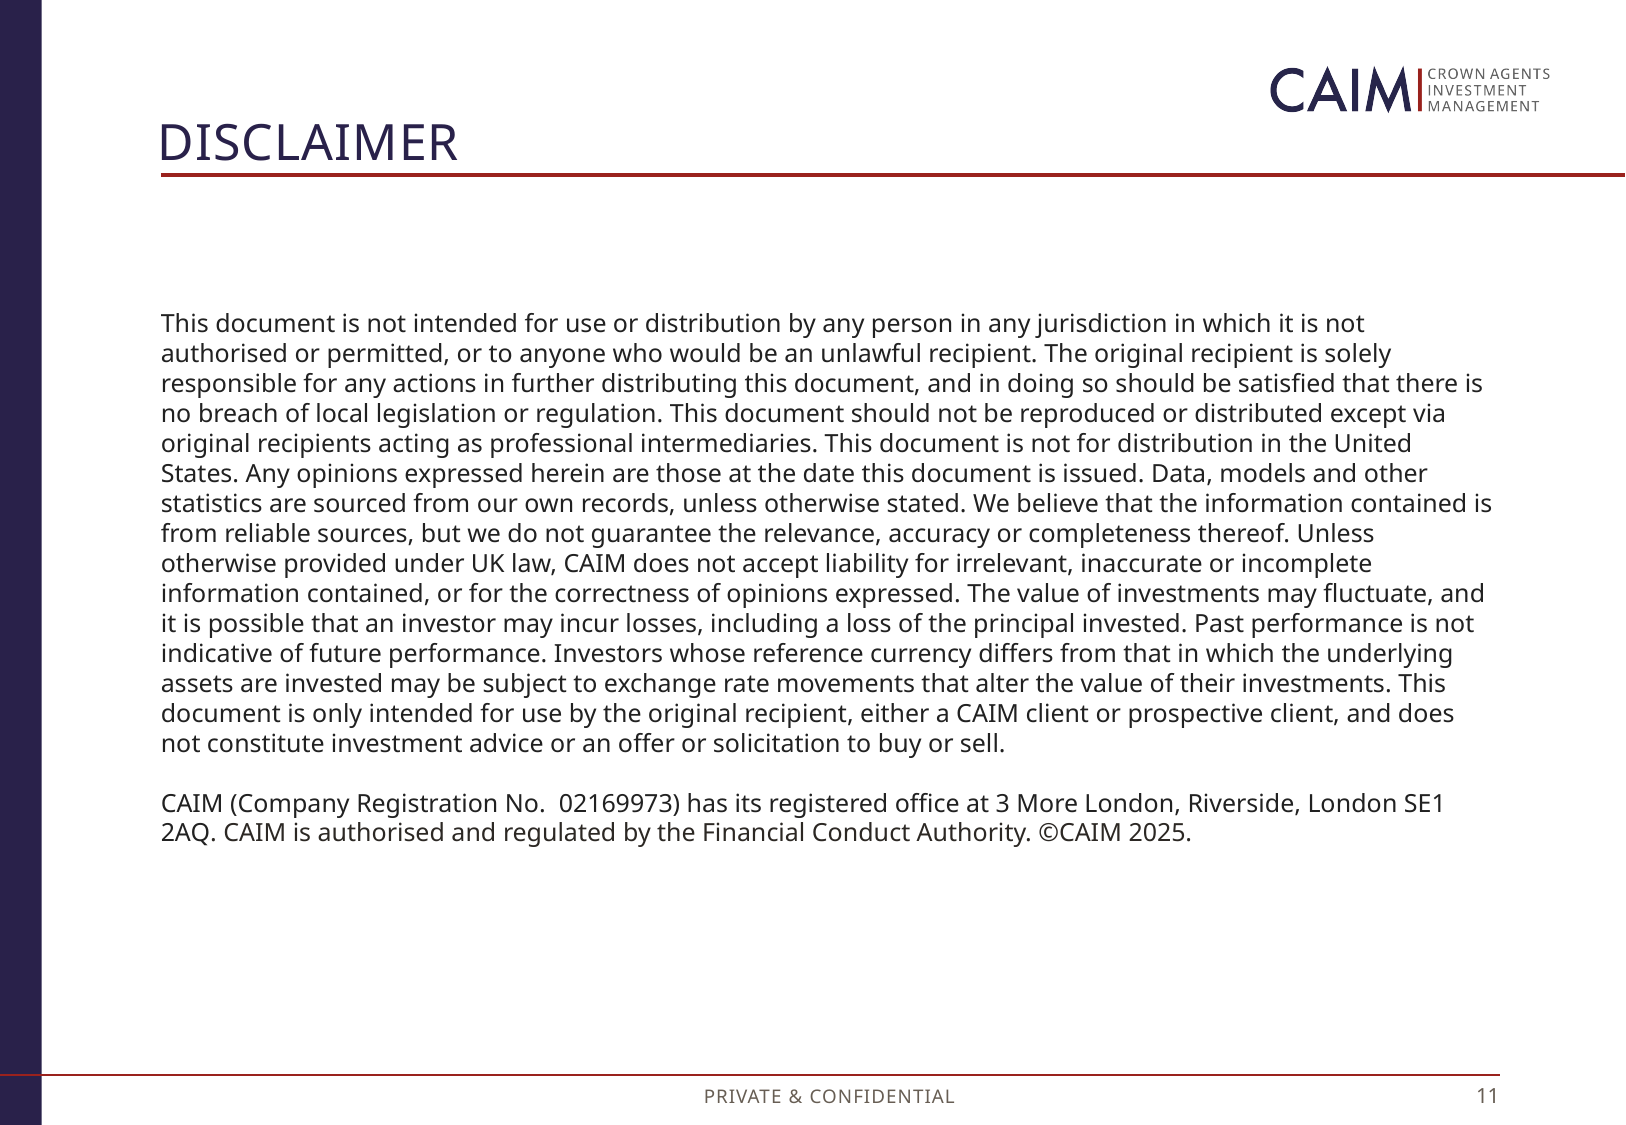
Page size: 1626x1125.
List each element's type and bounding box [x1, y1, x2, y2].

picture [1253, 61, 1555, 128]
